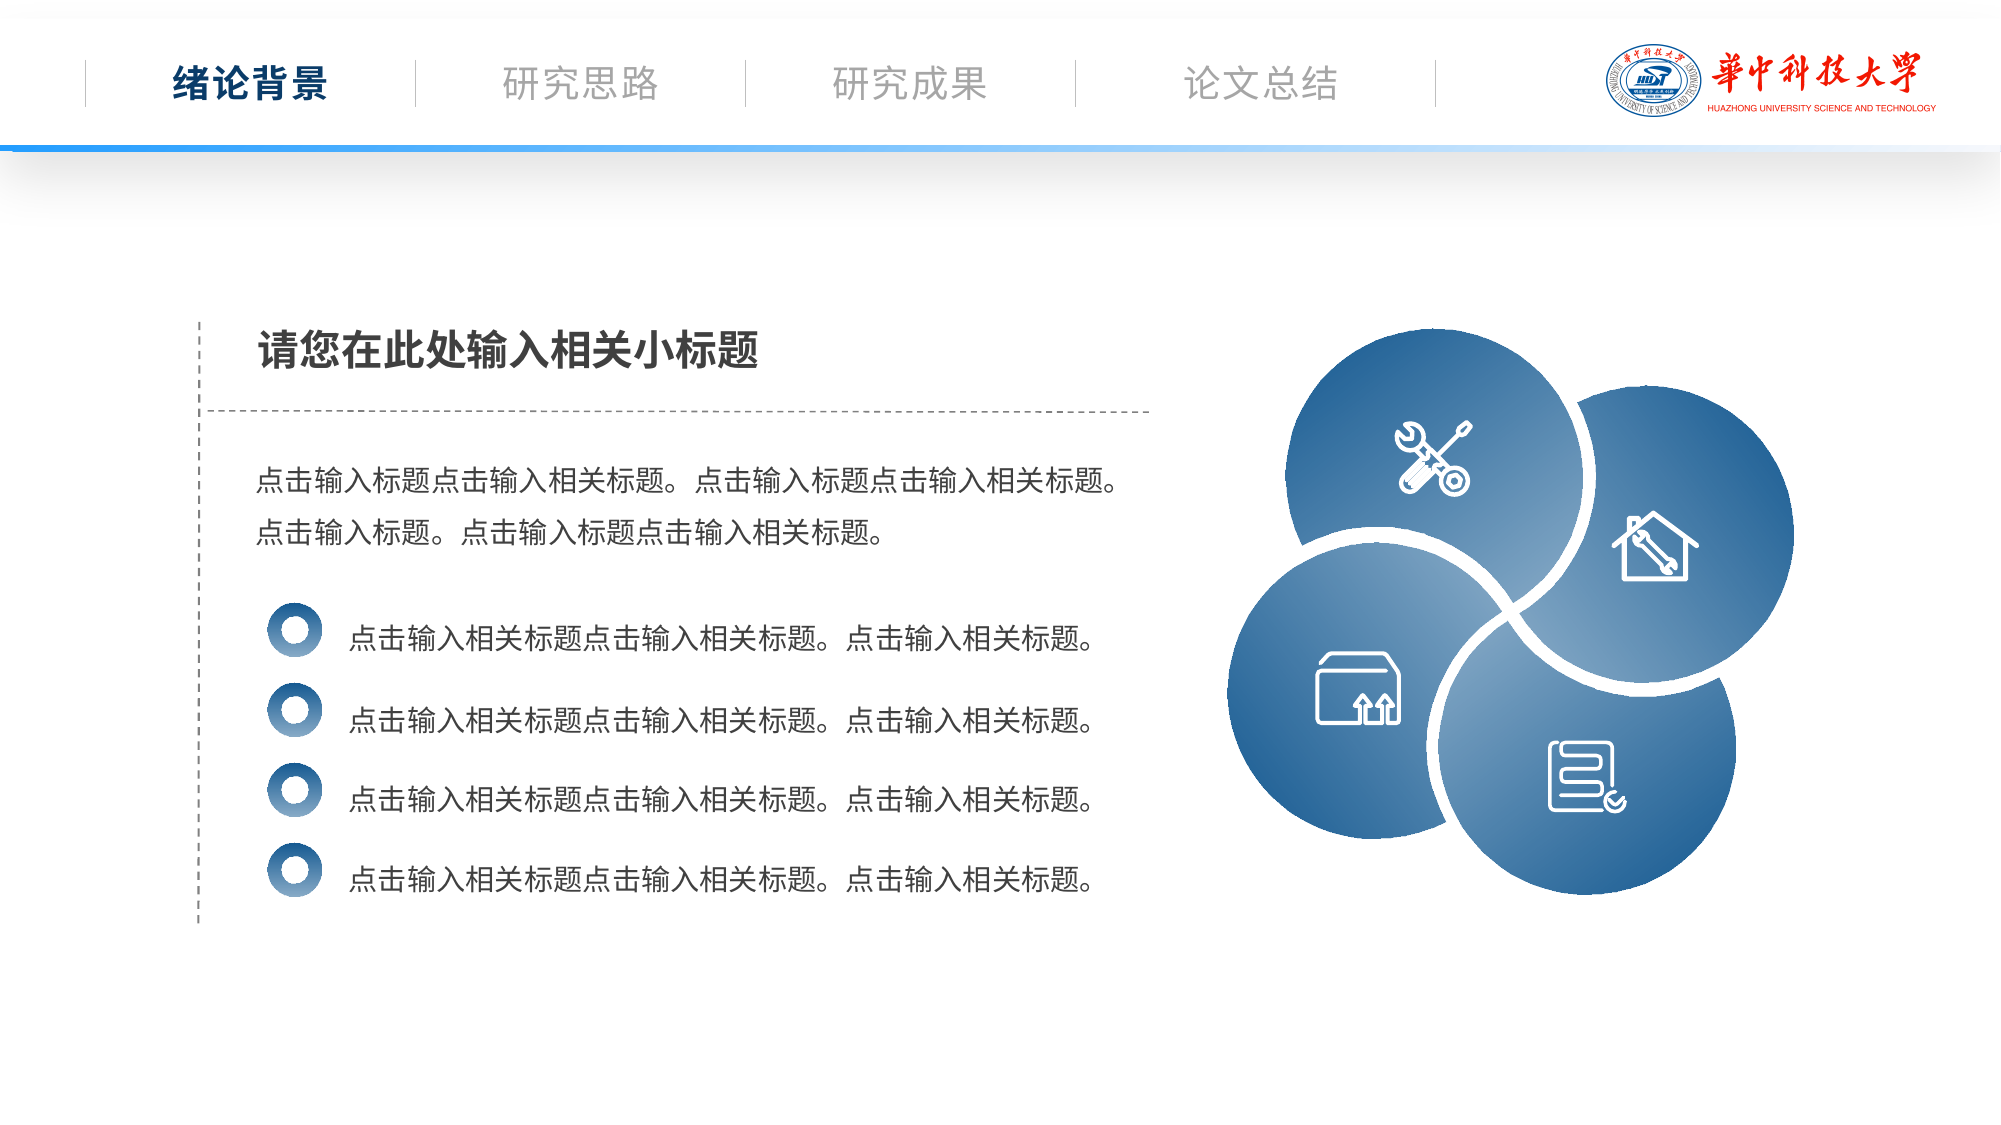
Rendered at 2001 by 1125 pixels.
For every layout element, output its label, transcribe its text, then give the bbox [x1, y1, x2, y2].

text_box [0, 18, 2000, 152]
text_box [1202, 303, 1819, 920]
text_box [267, 602, 322, 657]
text_box 点击输入相关标题点击输入相关标题。点击输入相关标题。 [334, 836, 1110, 904]
text_box [267, 842, 322, 897]
text_box 点击输入相关标题点击输入相关标题。点击输入相关标题。 [334, 756, 1110, 824]
text_box [267, 762, 322, 817]
text_box 点击输入相关标题点击输入相关标题。点击输入相关标题。 [334, 595, 1110, 663]
text_box [267, 682, 322, 737]
text_box [58, 198, 1941, 1066]
text_box 点击输入相关标题点击输入相关标题。点击输入相关标题。 [334, 677, 1110, 745]
text_box 请您在此处输入相关小标题 [243, 316, 774, 381]
text_box 点击输入标题点击输入相关标题。点击输入标题点击输入相关标题。点击输入标题。点击输入标题点击输入相关标题。 [235, 434, 1153, 560]
